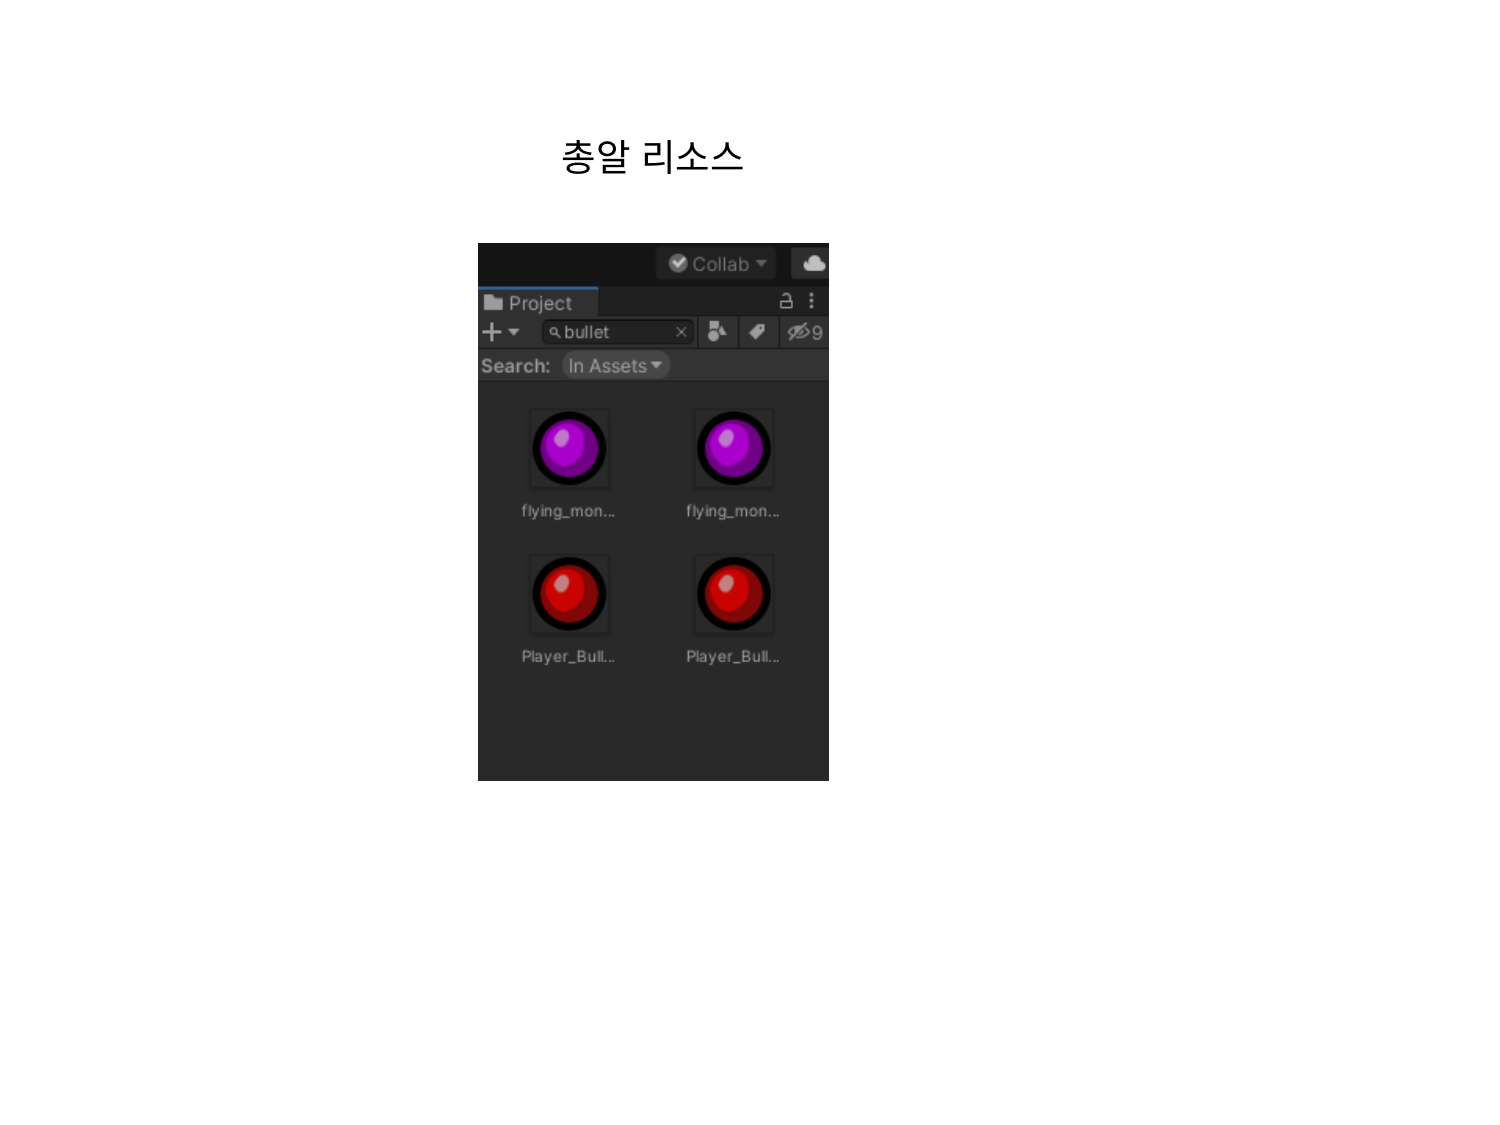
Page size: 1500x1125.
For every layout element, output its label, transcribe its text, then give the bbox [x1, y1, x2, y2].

text_box 총알 리소스 [546, 126, 760, 187]
picture [478, 243, 829, 782]
